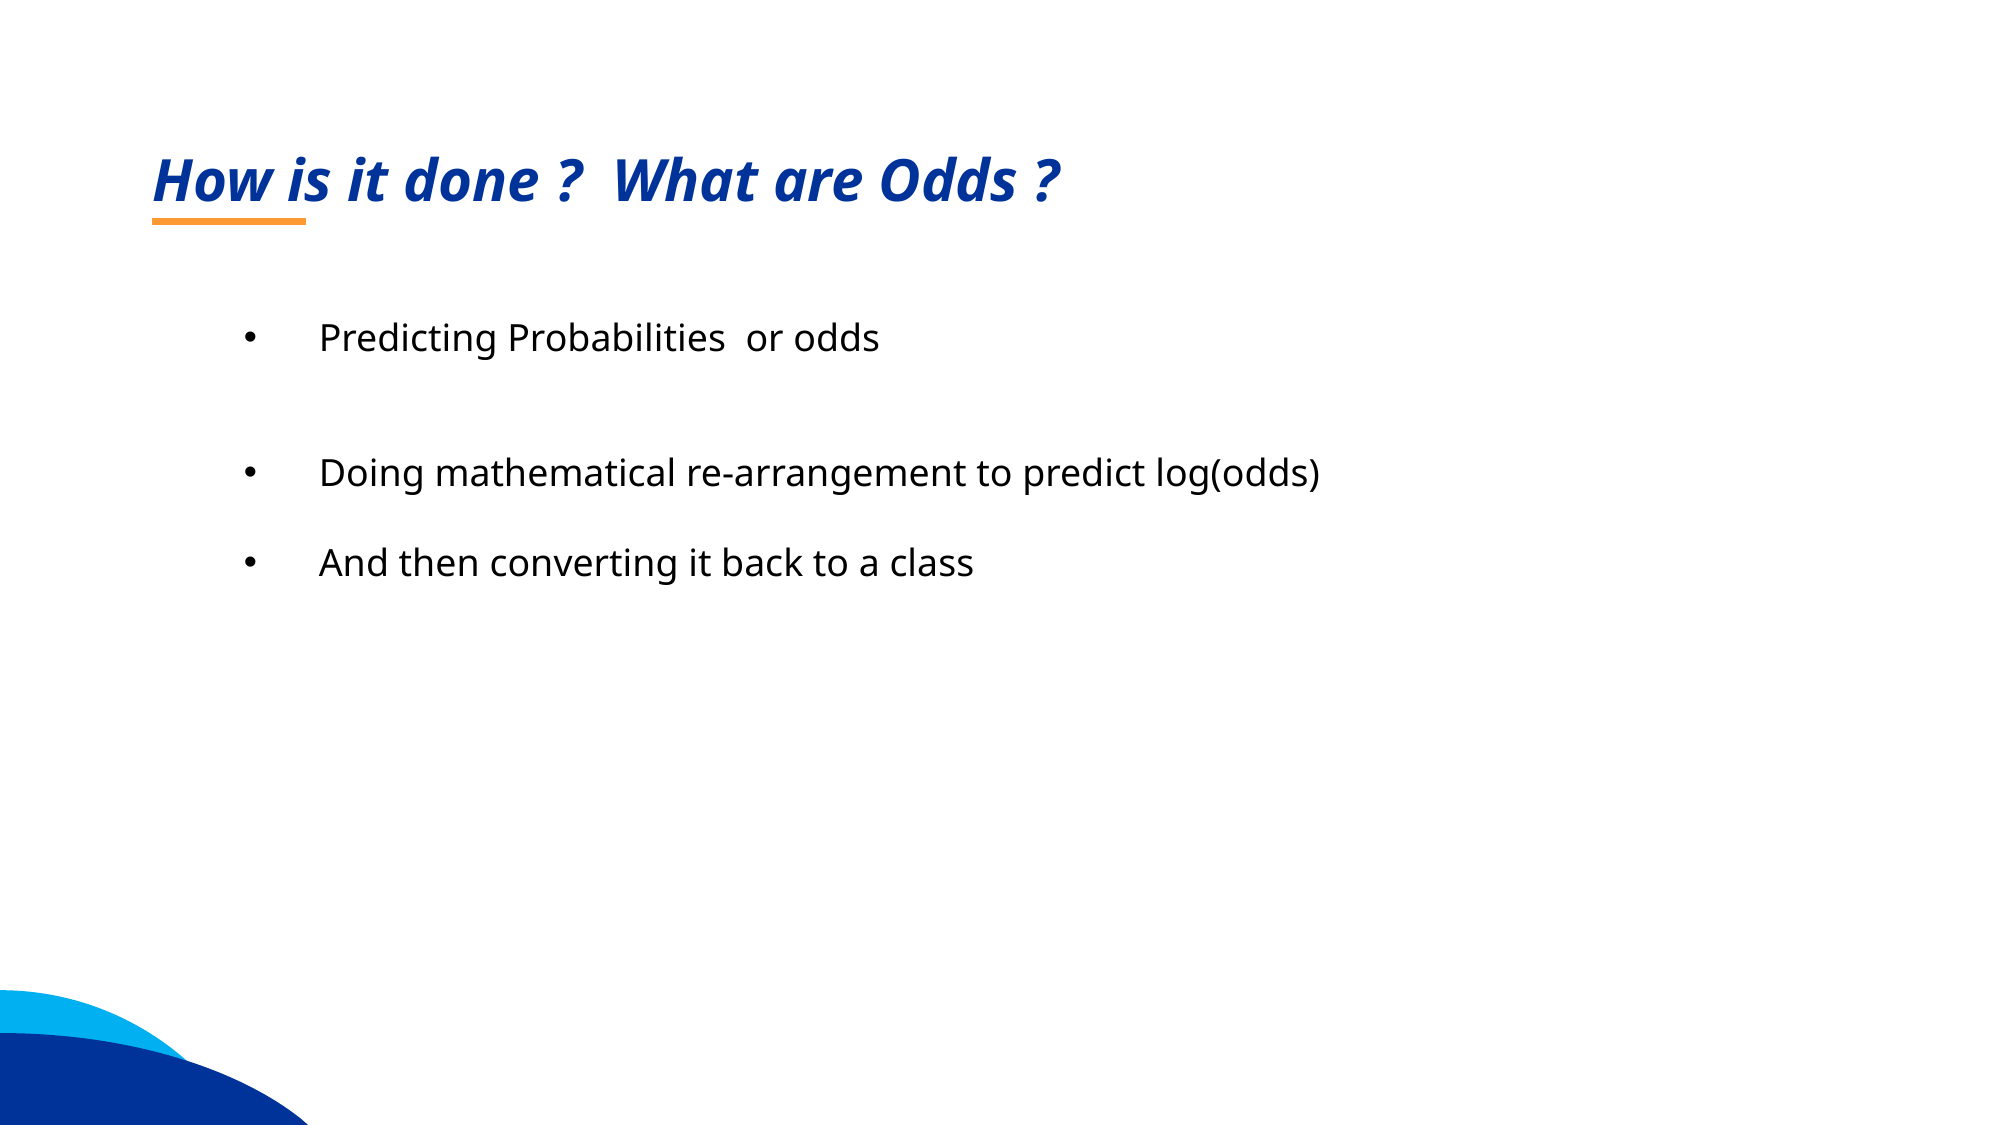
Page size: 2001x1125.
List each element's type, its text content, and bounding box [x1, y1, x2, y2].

text_box How is it done ? What are Odds ? [138, 135, 1706, 221]
text_box Predicting Probabilities or odds Doing mathematical re-arrangement to predict log(odds) And then converting it back to a class [228, 306, 1828, 592]
